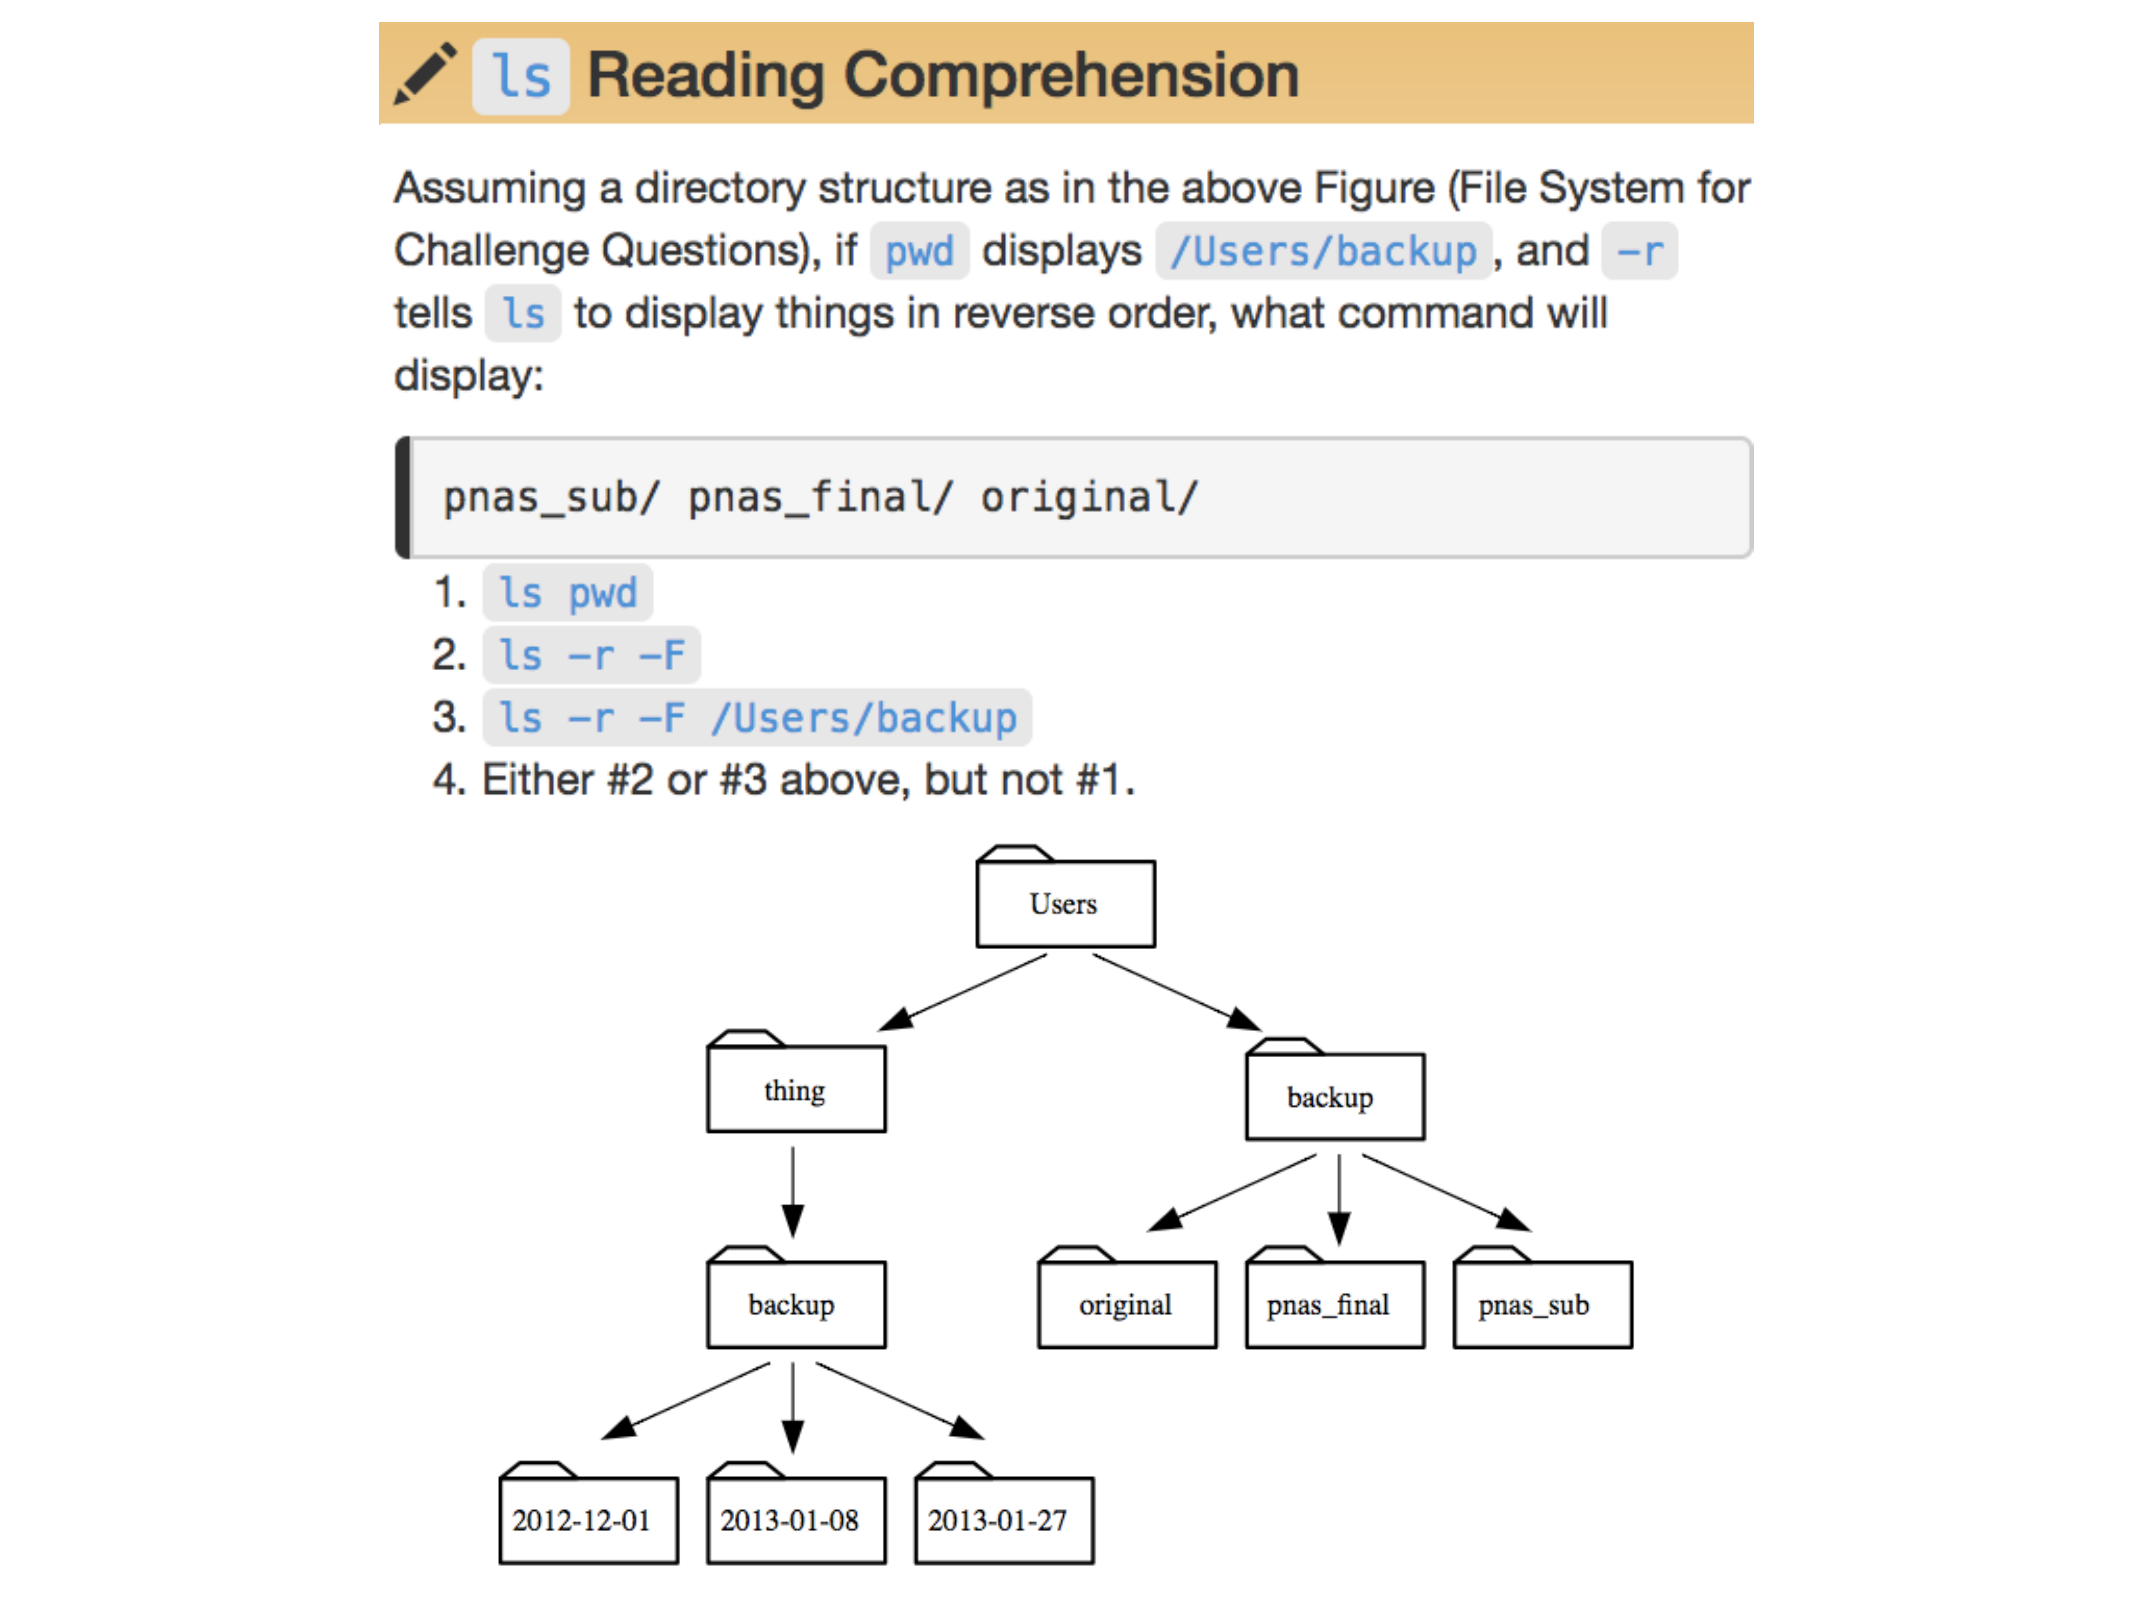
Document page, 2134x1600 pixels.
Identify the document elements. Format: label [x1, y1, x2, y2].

text_box [178, 21, 1801, 1572]
